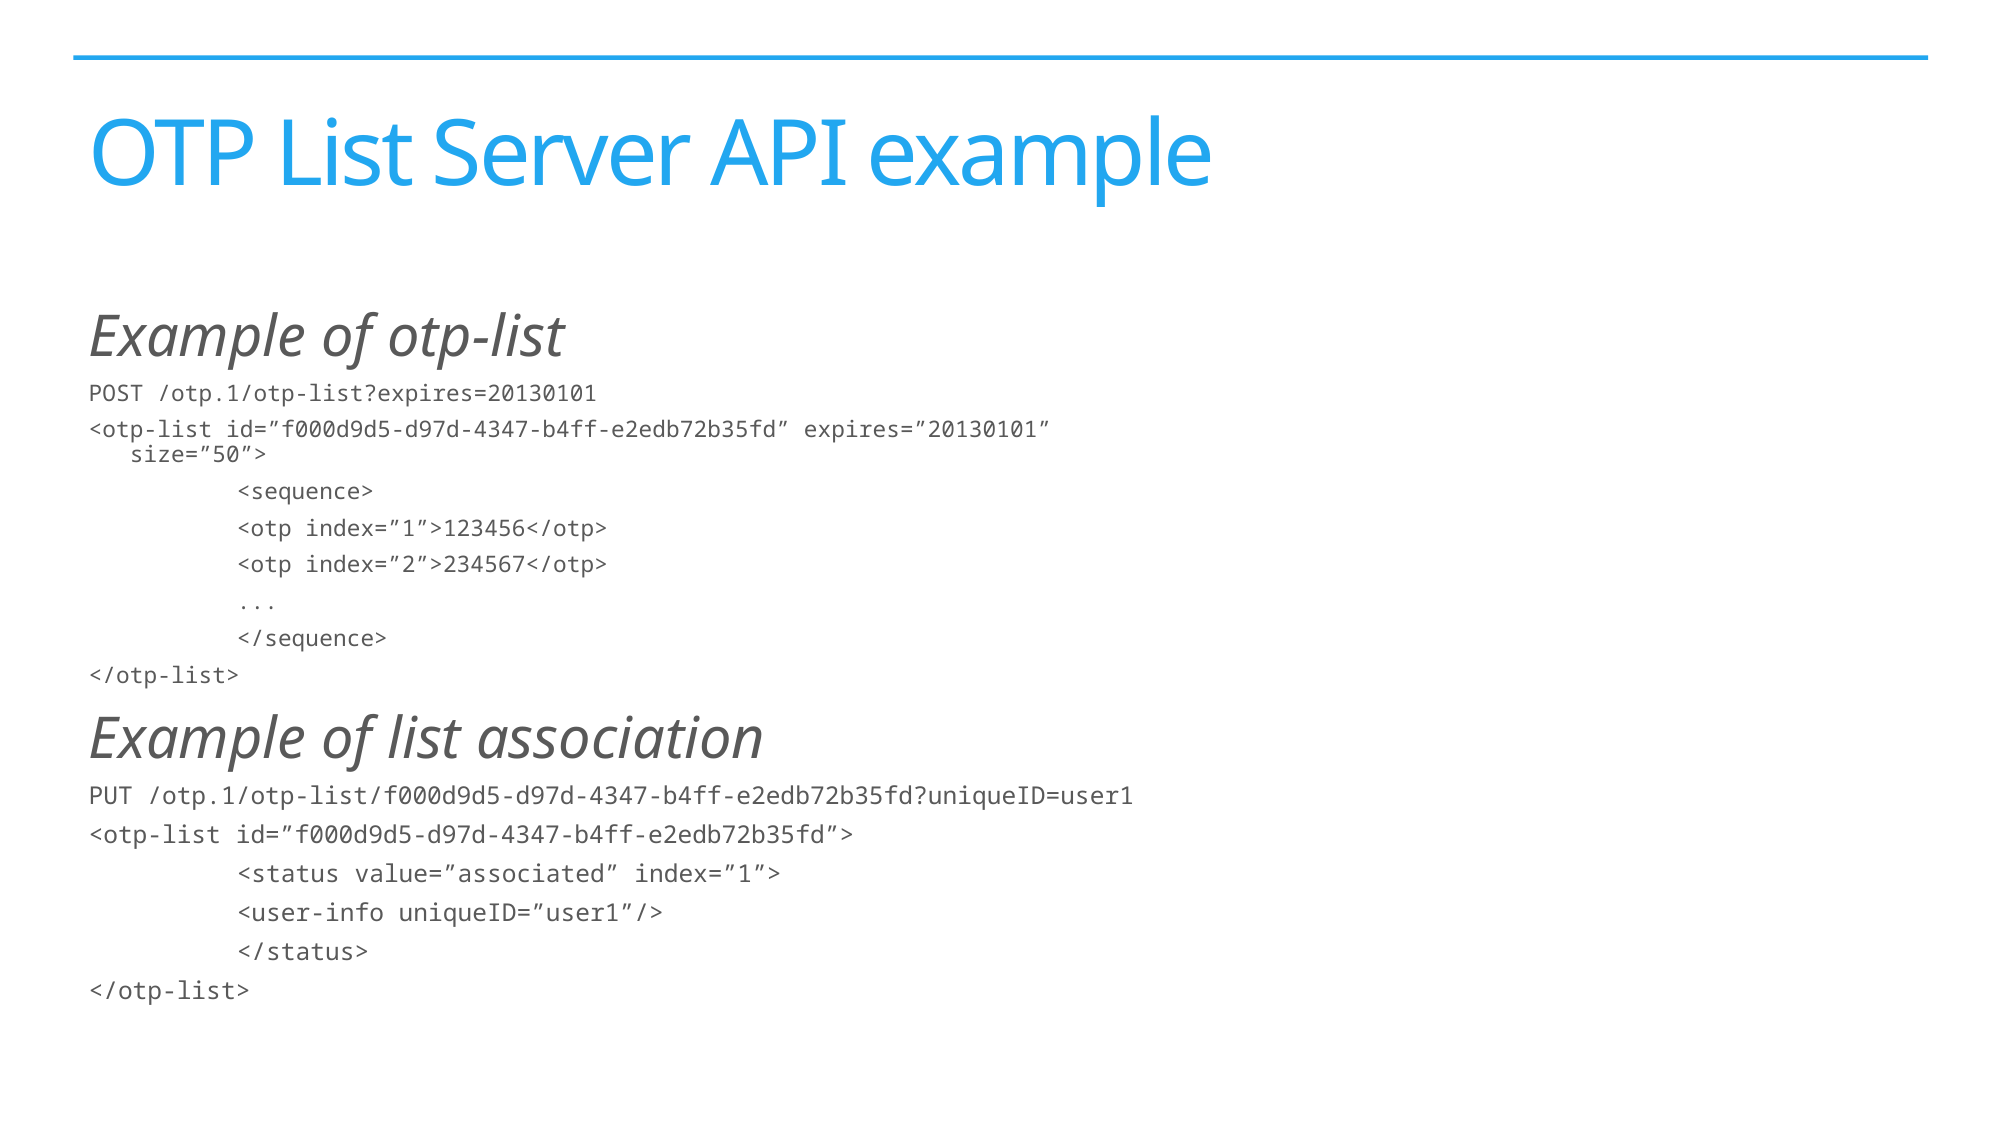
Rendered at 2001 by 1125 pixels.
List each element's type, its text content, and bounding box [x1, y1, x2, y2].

list Example of otp-list POST /otp.1/otp-list?expires=20130101 <otp-list id=”f000d9d5-d97d-4347-b4ff-e2edb72b35fd” expires=”20130101” size=”50”> <sequence> <otp index=”1”>123456</otp> <otp index=”2”>234567</otp> ... </sequence> </otp-list> Example of list association PUT /otp.1/otp-list/f000d9d5-d97d-4347-b4ff-e2edb72b35fd?uniqueID=user1 <otp-list id=”f000d9d5-d97d-4347-b4ff-e2edb72b35fd”> <status value=”associated” index=”1”> <user-info uniqueID=”user1”/> </status> </otp-list> [73, 299, 1929, 1014]
title OTP List Server API example [73, 59, 1929, 252]
